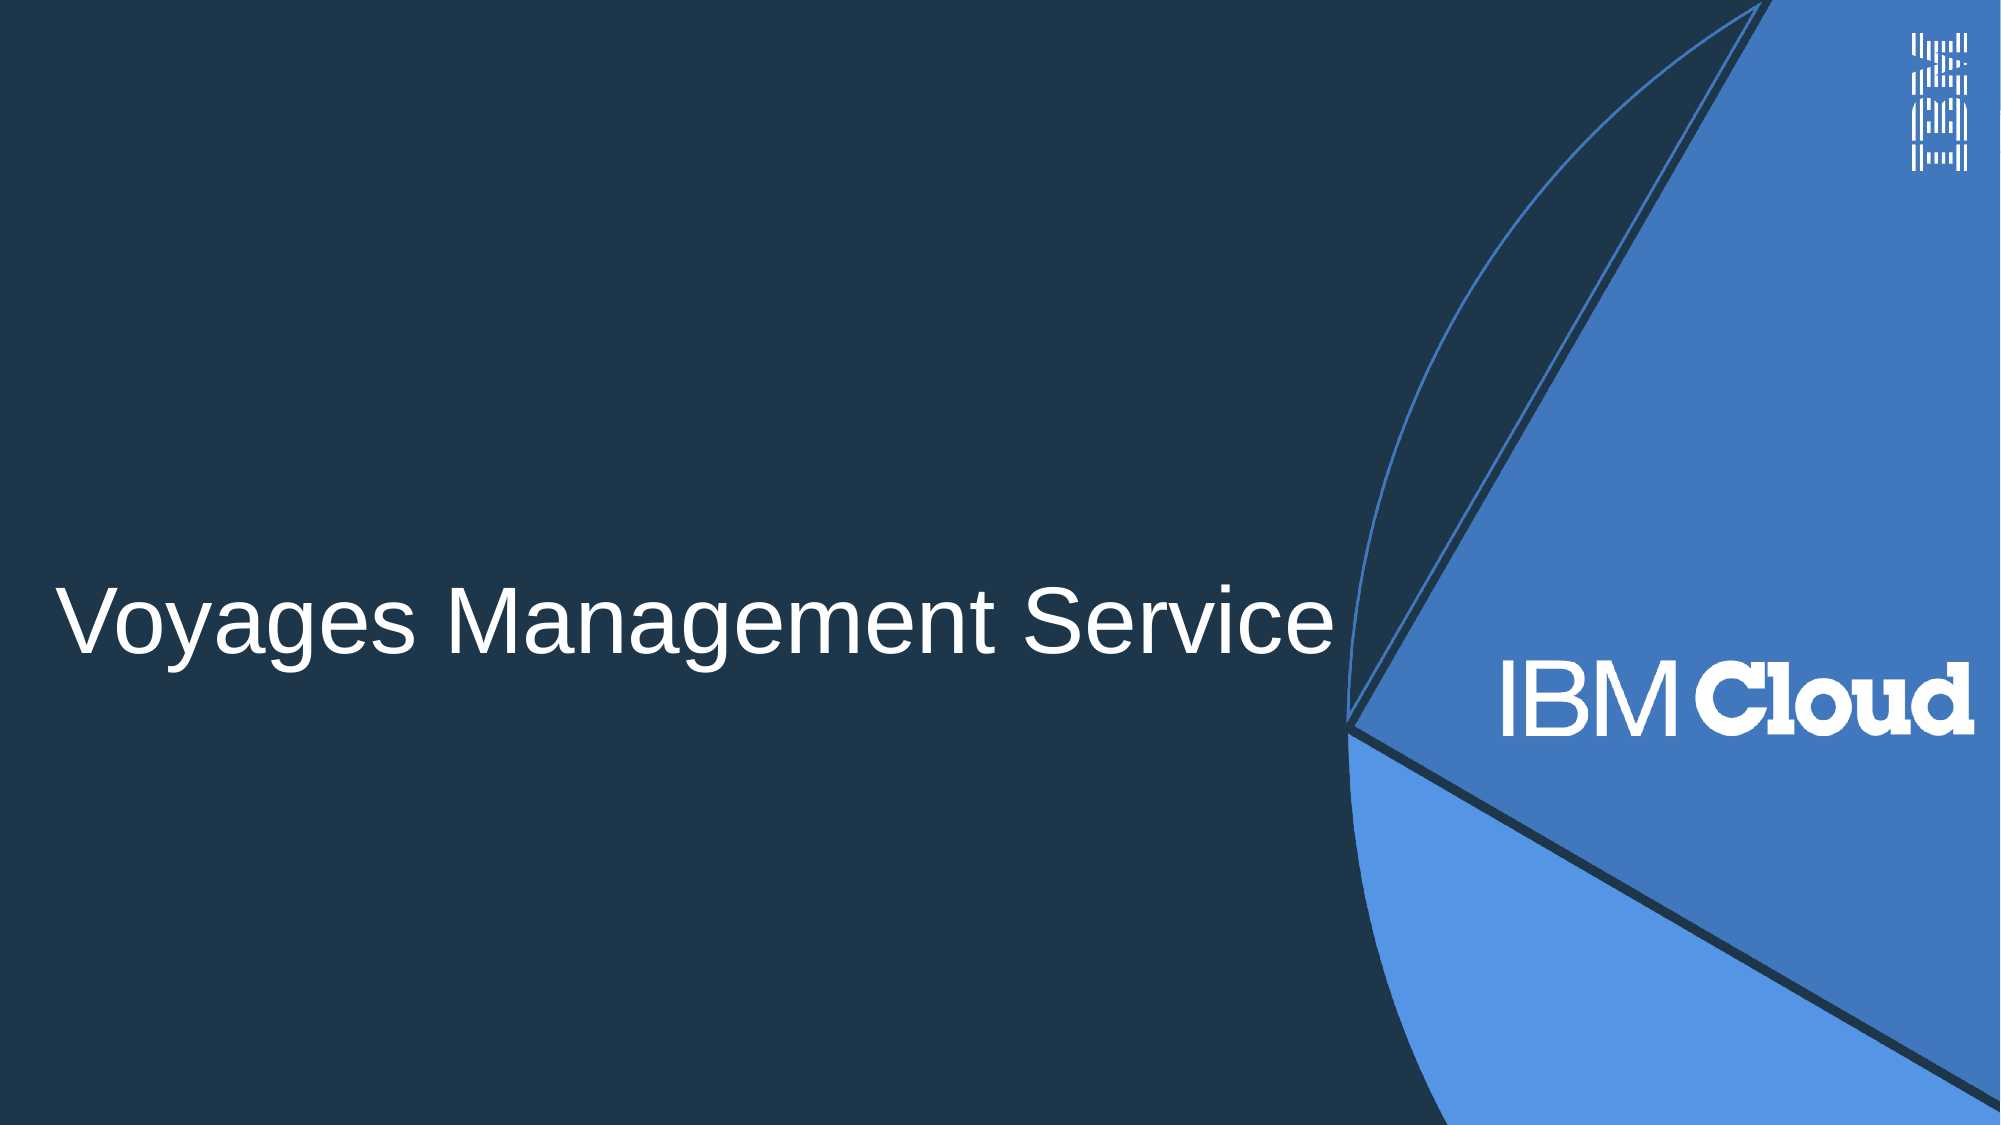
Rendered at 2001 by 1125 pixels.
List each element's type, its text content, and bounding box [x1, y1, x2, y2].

slide_number 65 [1867, 1056, 1955, 1117]
picture [1346, 0, 2001, 1125]
title Voyages Management Service [55, 470, 1354, 674]
